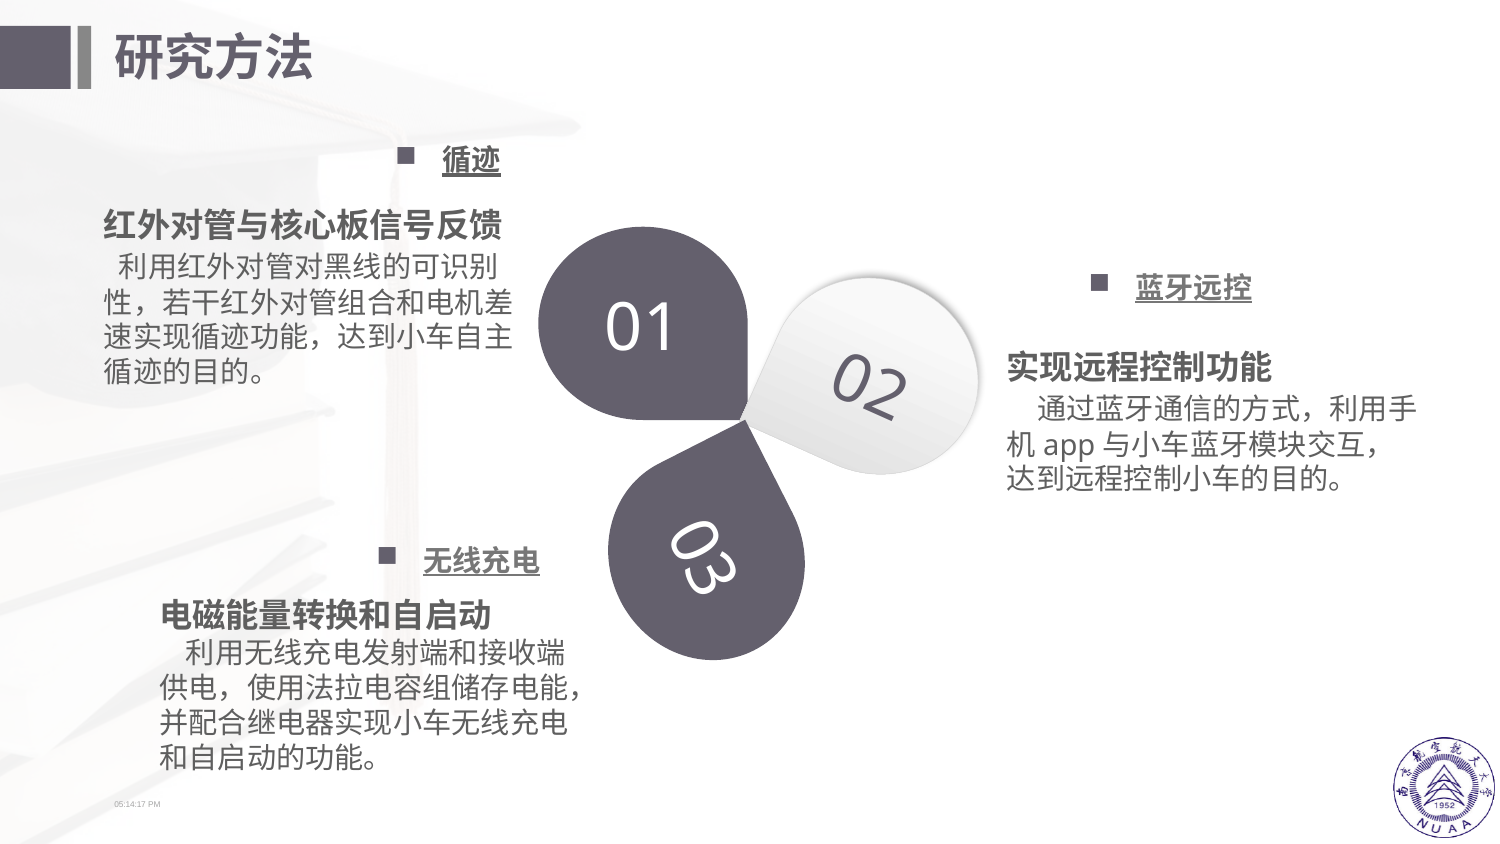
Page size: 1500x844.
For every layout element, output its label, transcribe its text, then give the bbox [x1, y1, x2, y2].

text_box 无线充电 [225, 534, 561, 584]
picture [1392, 737, 1495, 838]
text_box 02 [739, 277, 979, 475]
text_box 循迹 [212, 134, 521, 183]
text_box 电磁能量转换和自启动 利用无线充电发射端和接收端供电，使用法拉电容组储存电能，并配合继电器实现小车无线充电和自启动的功能。 [139, 593, 595, 687]
title 研究方法 [103, 11, 1439, 93]
text_box 蓝牙远控 [1068, 261, 1377, 311]
text_box 实现远程控制功能 通过蓝牙通信的方式，利用手机app与小车蓝牙模块交互，达到远程控制小车的目的。 [986, 319, 1442, 413]
text_box 红外对管与核心板信号反馈 利用红外对管对黑线的可识别性，若干红外对管组合和电机差速实现循迹功能，达到小车自主循迹的目的。 [83, 203, 539, 398]
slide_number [103, 782, 441, 827]
text_box 03 [607, 418, 806, 662]
text_box 01 [539, 225, 749, 422]
